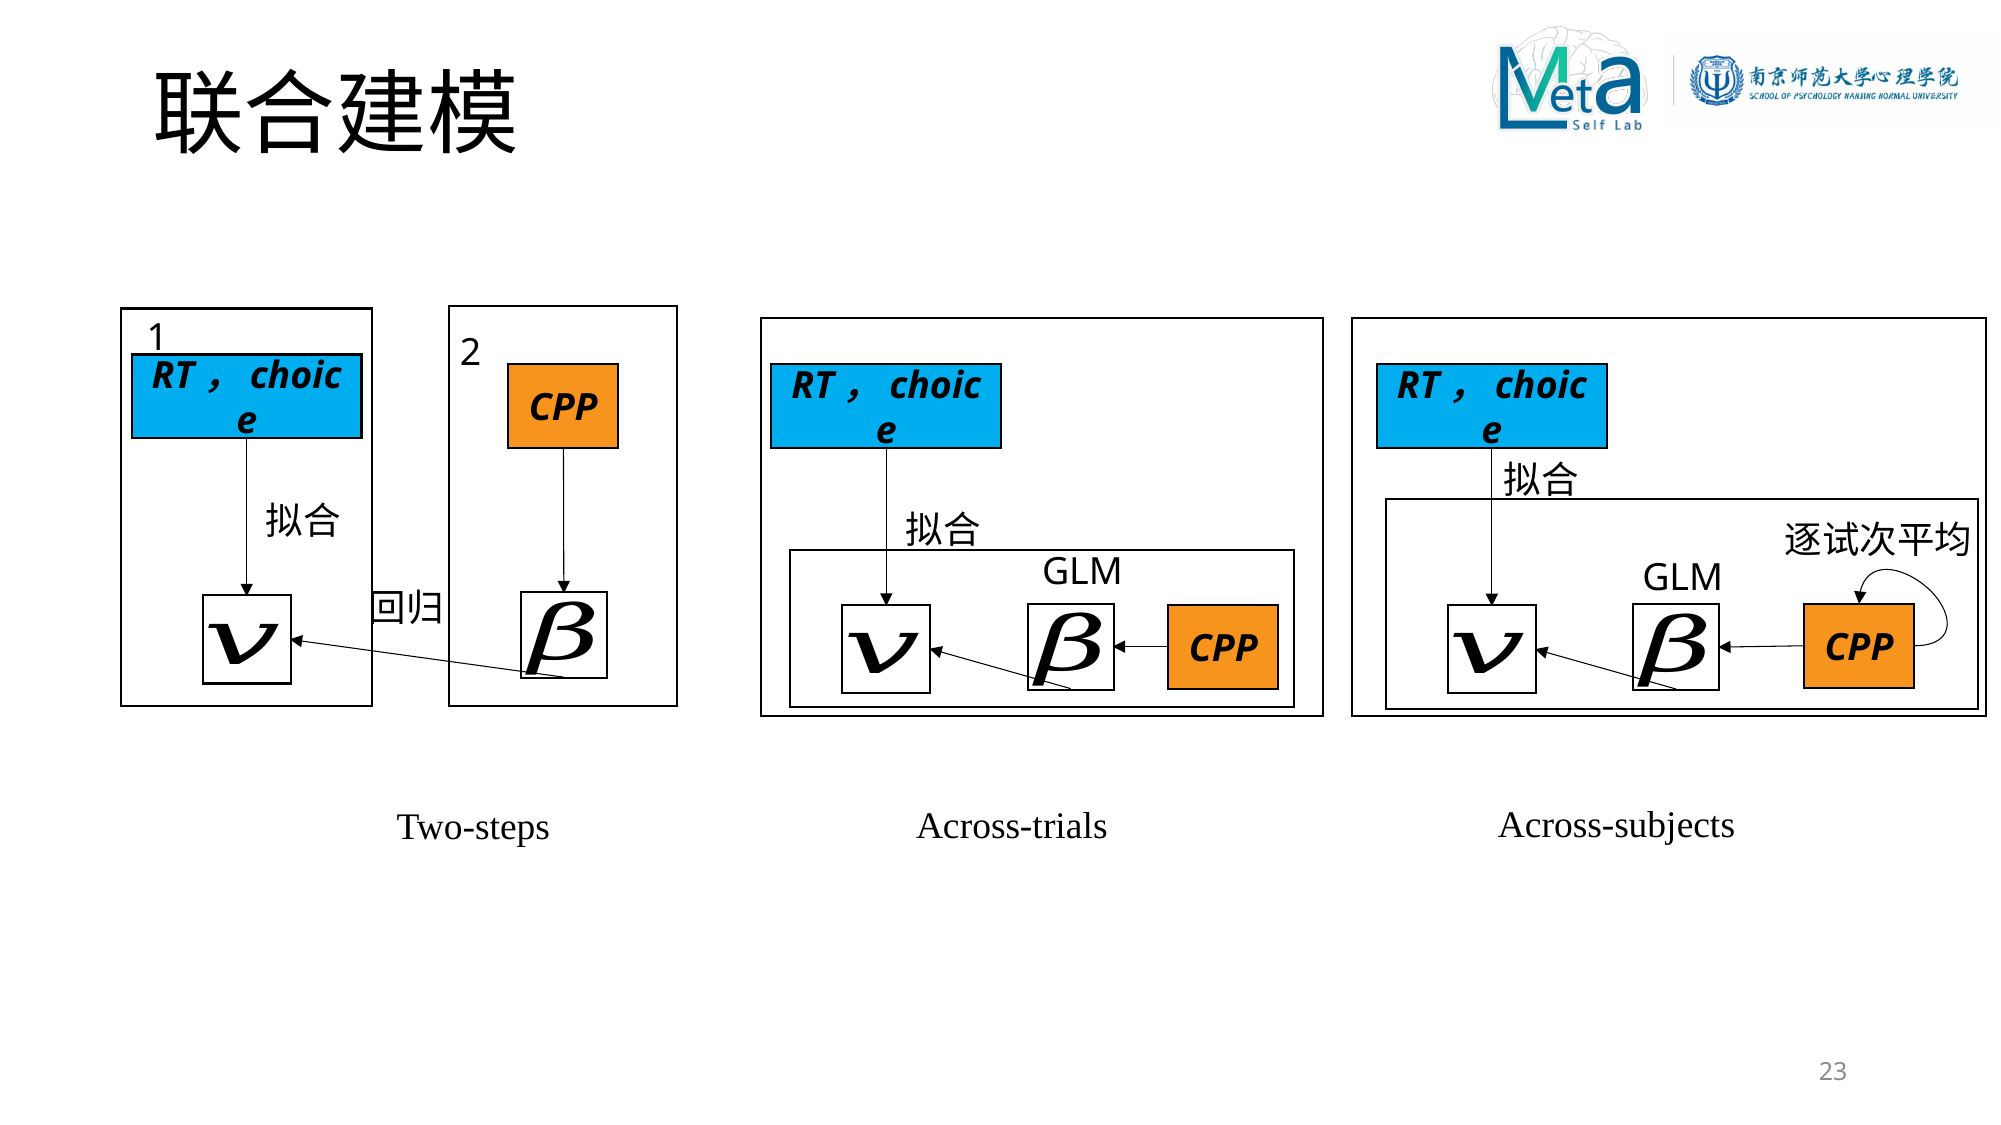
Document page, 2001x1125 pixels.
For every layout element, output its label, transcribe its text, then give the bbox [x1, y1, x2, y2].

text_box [289, 635, 522, 640]
text_box 拟合 [251, 489, 361, 550]
picture [1384, 0, 2000, 127]
text_box 回归 [354, 576, 464, 635]
text_box 逐试次平均 [1770, 509, 2000, 569]
text_box 2 [445, 320, 555, 381]
text_box 拟合 [1493, 449, 1599, 498]
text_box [760, 317, 1324, 716]
text_box Two-steps [381, 794, 580, 855]
text_box [120, 307, 373, 707]
text_box [448, 305, 678, 707]
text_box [789, 539, 1294, 708]
slide_number 23 [1412, 1042, 1863, 1103]
text_box 1 [131, 305, 242, 366]
text_box [1351, 317, 1987, 717]
text_box Across-trials [901, 793, 1137, 854]
text_box [1385, 498, 1979, 710]
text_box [1859, 603, 1915, 646]
text_box Across-subjects [1483, 793, 1756, 853]
text_box 联合建模 [137, 59, 1863, 278]
